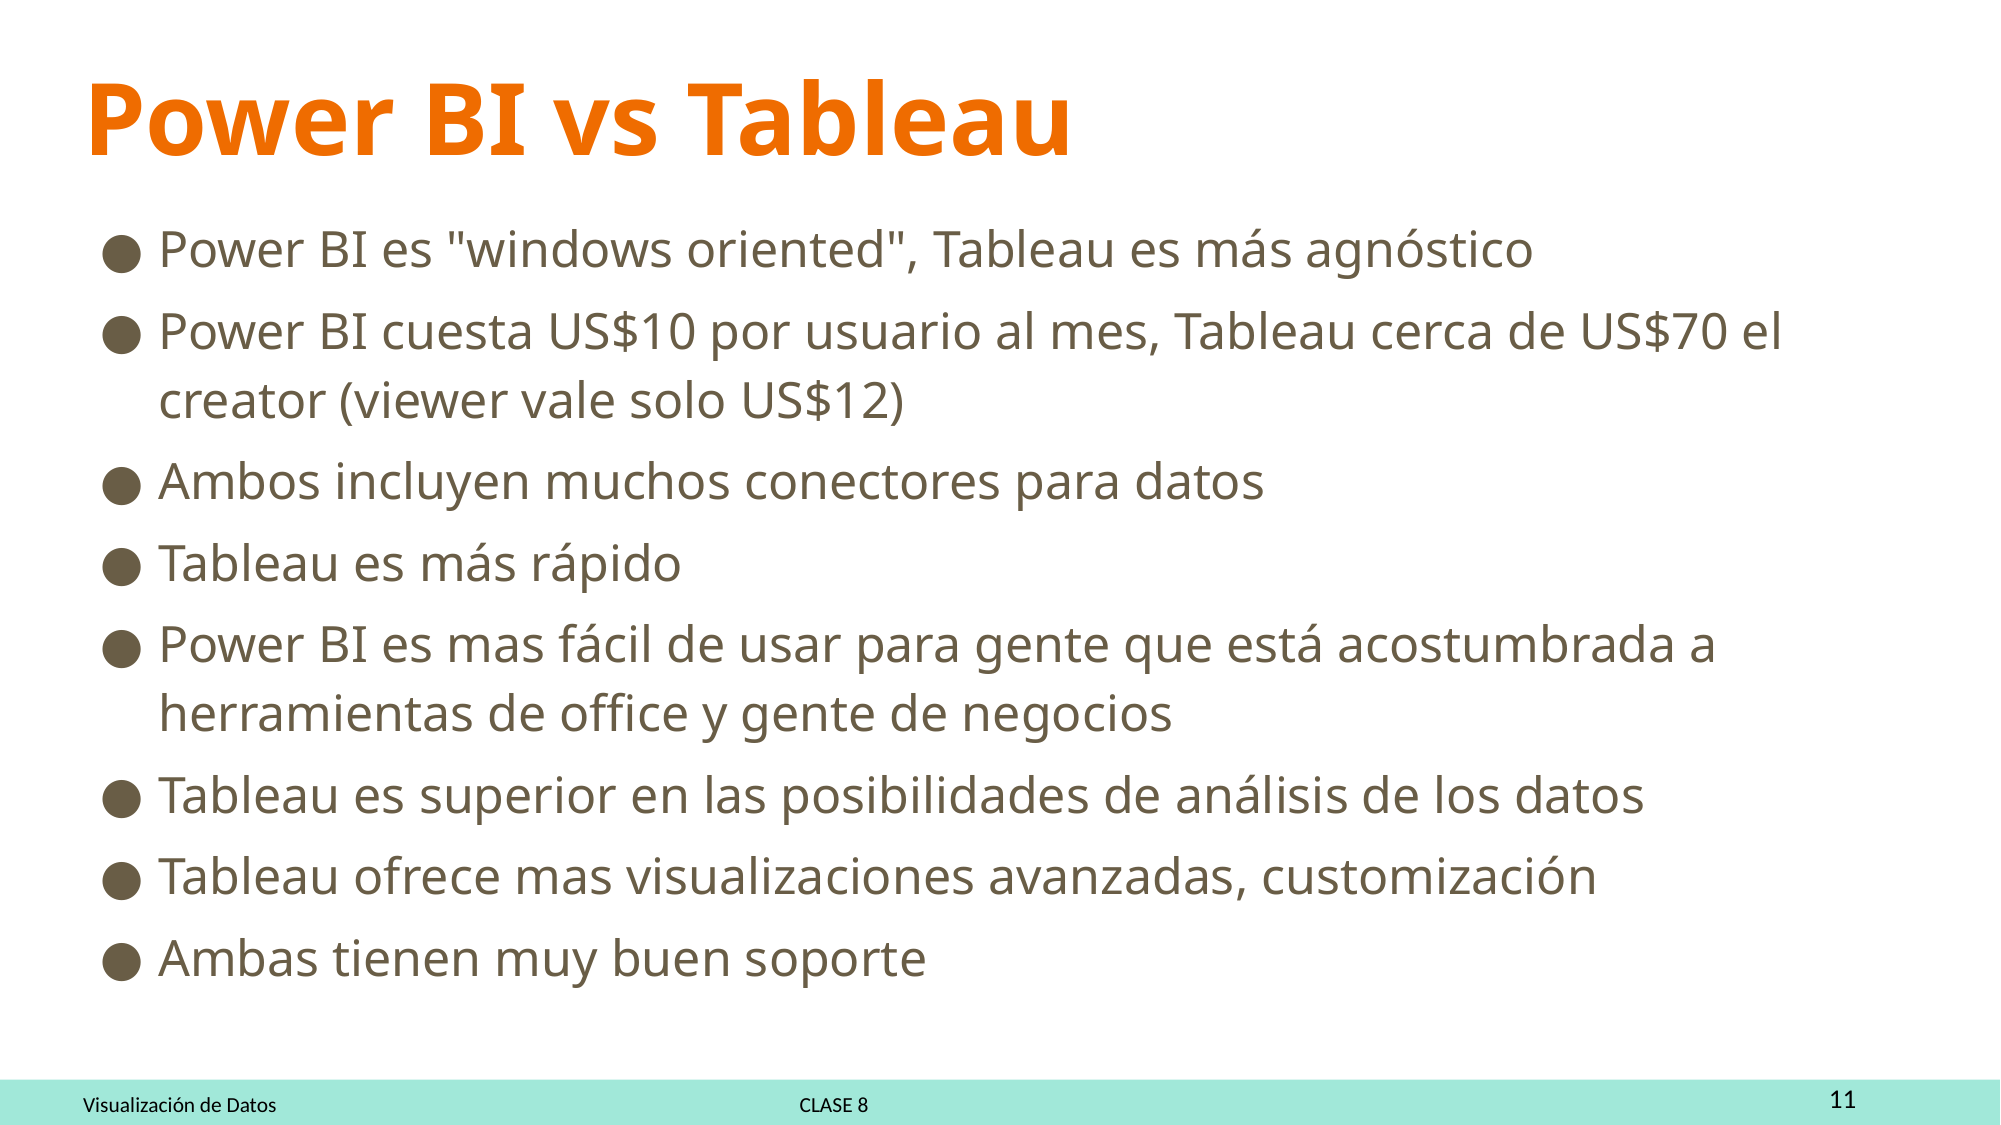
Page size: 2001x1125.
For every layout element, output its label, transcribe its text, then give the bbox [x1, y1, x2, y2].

title Power BI vs Tableau [68, 37, 1932, 193]
list Power BI es "windows oriented", Tableau es más agnóstico Power BI cuesta US$10 por usuario al mes, Tableau cerca de US$70 el creator (viewer vale solo US$12) Ambos incluyen muchos conectores para datos Tableau es más rápido Power BI es mas fácil de usar para gente que está acostumbrada a herramientas de office y gente de negocios Tableau es superior en las posibilidades de análisis de los datos Tableau ofrece mas visualizaciones avanzadas, customización Ambas tienen muy buen soporte [68, 201, 1932, 924]
